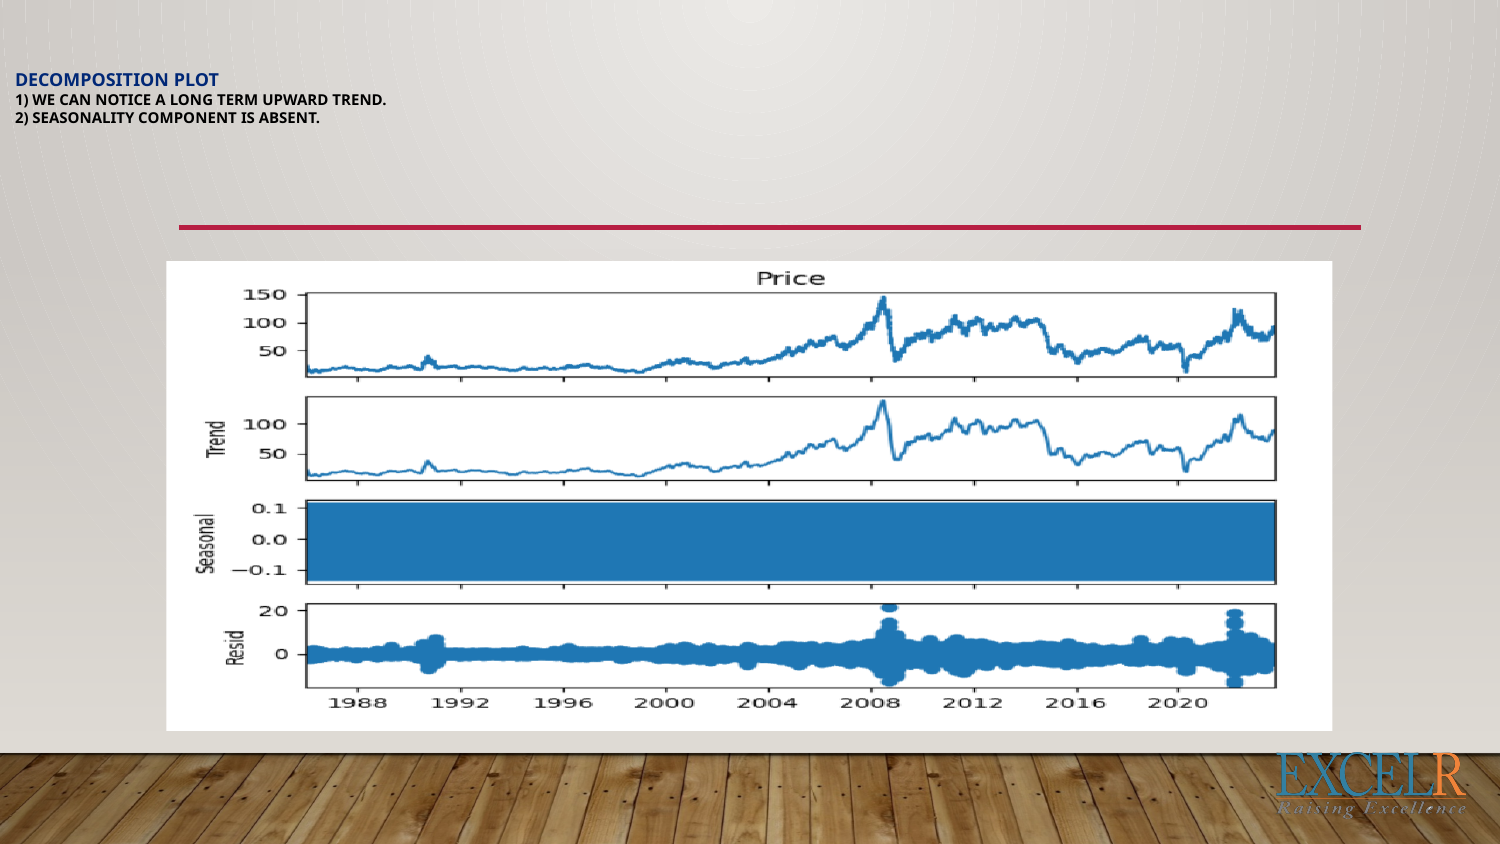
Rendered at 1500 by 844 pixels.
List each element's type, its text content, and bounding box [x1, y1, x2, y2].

title Decomposition plot 1) We can notice a long term upward trend. 2) Seasonality component is absent. [0, 53, 1449, 143]
picture [0, 752, 1500, 844]
picture [166, 260, 1333, 731]
